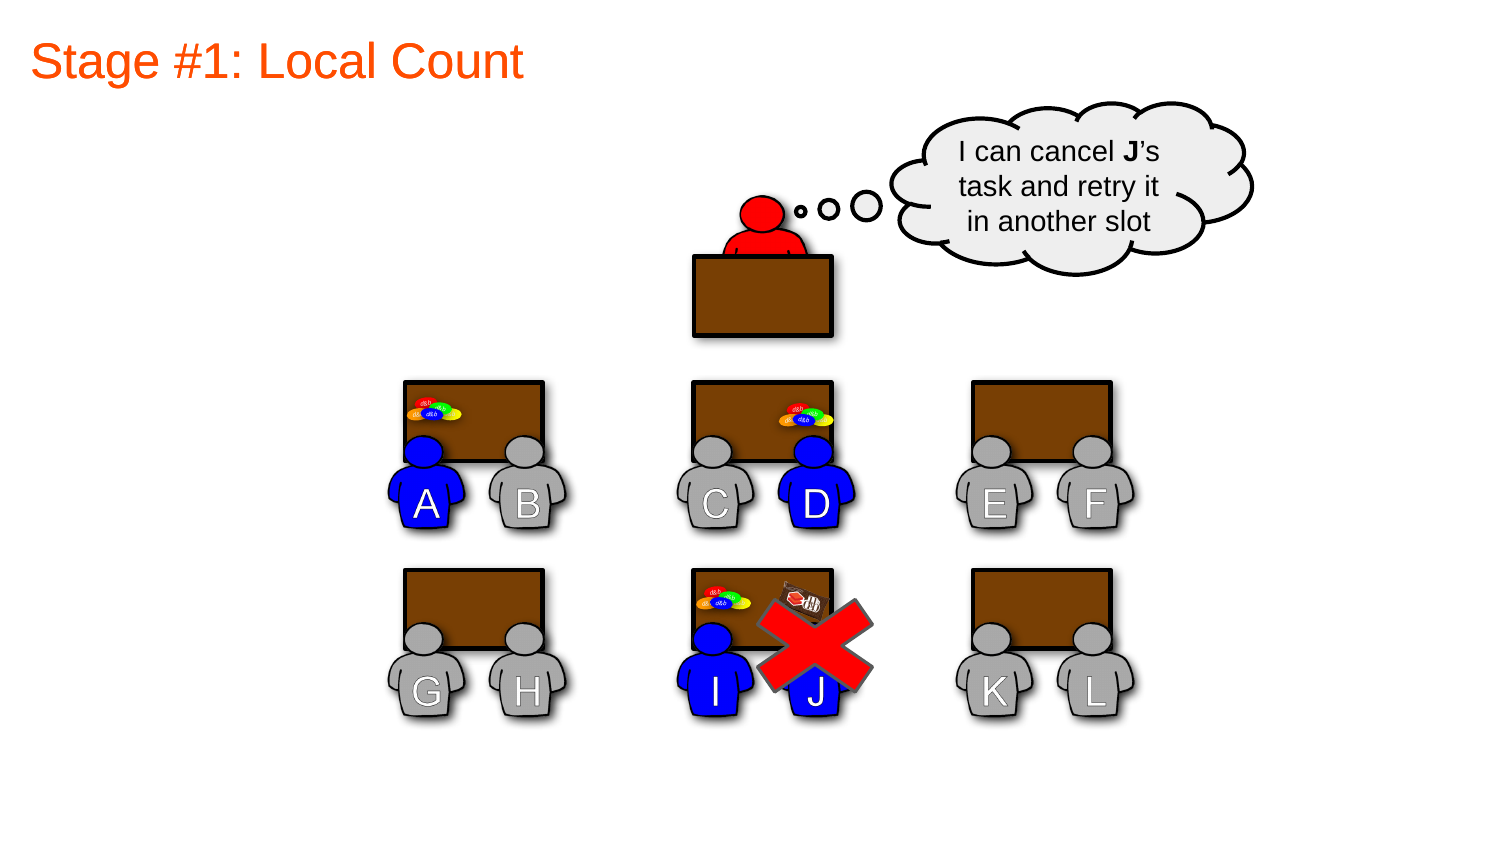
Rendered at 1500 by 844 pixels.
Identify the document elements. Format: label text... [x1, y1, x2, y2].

text_box [758, 622, 770, 634]
text_box [776, 569, 832, 580]
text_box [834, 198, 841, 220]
text_box [848, 599, 873, 633]
picture [674, 433, 756, 530]
picture [761, 570, 857, 718]
picture [674, 620, 756, 718]
picture [487, 620, 568, 718]
text_box [405, 569, 543, 649]
picture [386, 620, 467, 718]
picture [775, 433, 857, 530]
picture [1055, 620, 1136, 718]
text_box [973, 569, 1111, 649]
text_box [766, 632, 770, 649]
text_box [973, 382, 1111, 462]
picture [487, 433, 568, 530]
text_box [696, 586, 751, 609]
text_box [693, 569, 773, 618]
text_box Stage #1: Local Count [15, 13, 545, 93]
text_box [779, 403, 834, 426]
picture [954, 620, 1035, 718]
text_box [407, 397, 461, 420]
text_box [861, 658, 873, 684]
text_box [693, 193, 832, 336]
text_box [405, 382, 543, 462]
text_box [693, 382, 832, 462]
picture [954, 433, 1035, 530]
picture [1055, 433, 1136, 530]
text_box [760, 658, 770, 686]
picture [386, 433, 467, 530]
text_box I can cancel J’s task and retry it in another slot [889, 101, 1255, 277]
text_box I can cancel J’s task and retry it in another slot [850, 189, 883, 223]
